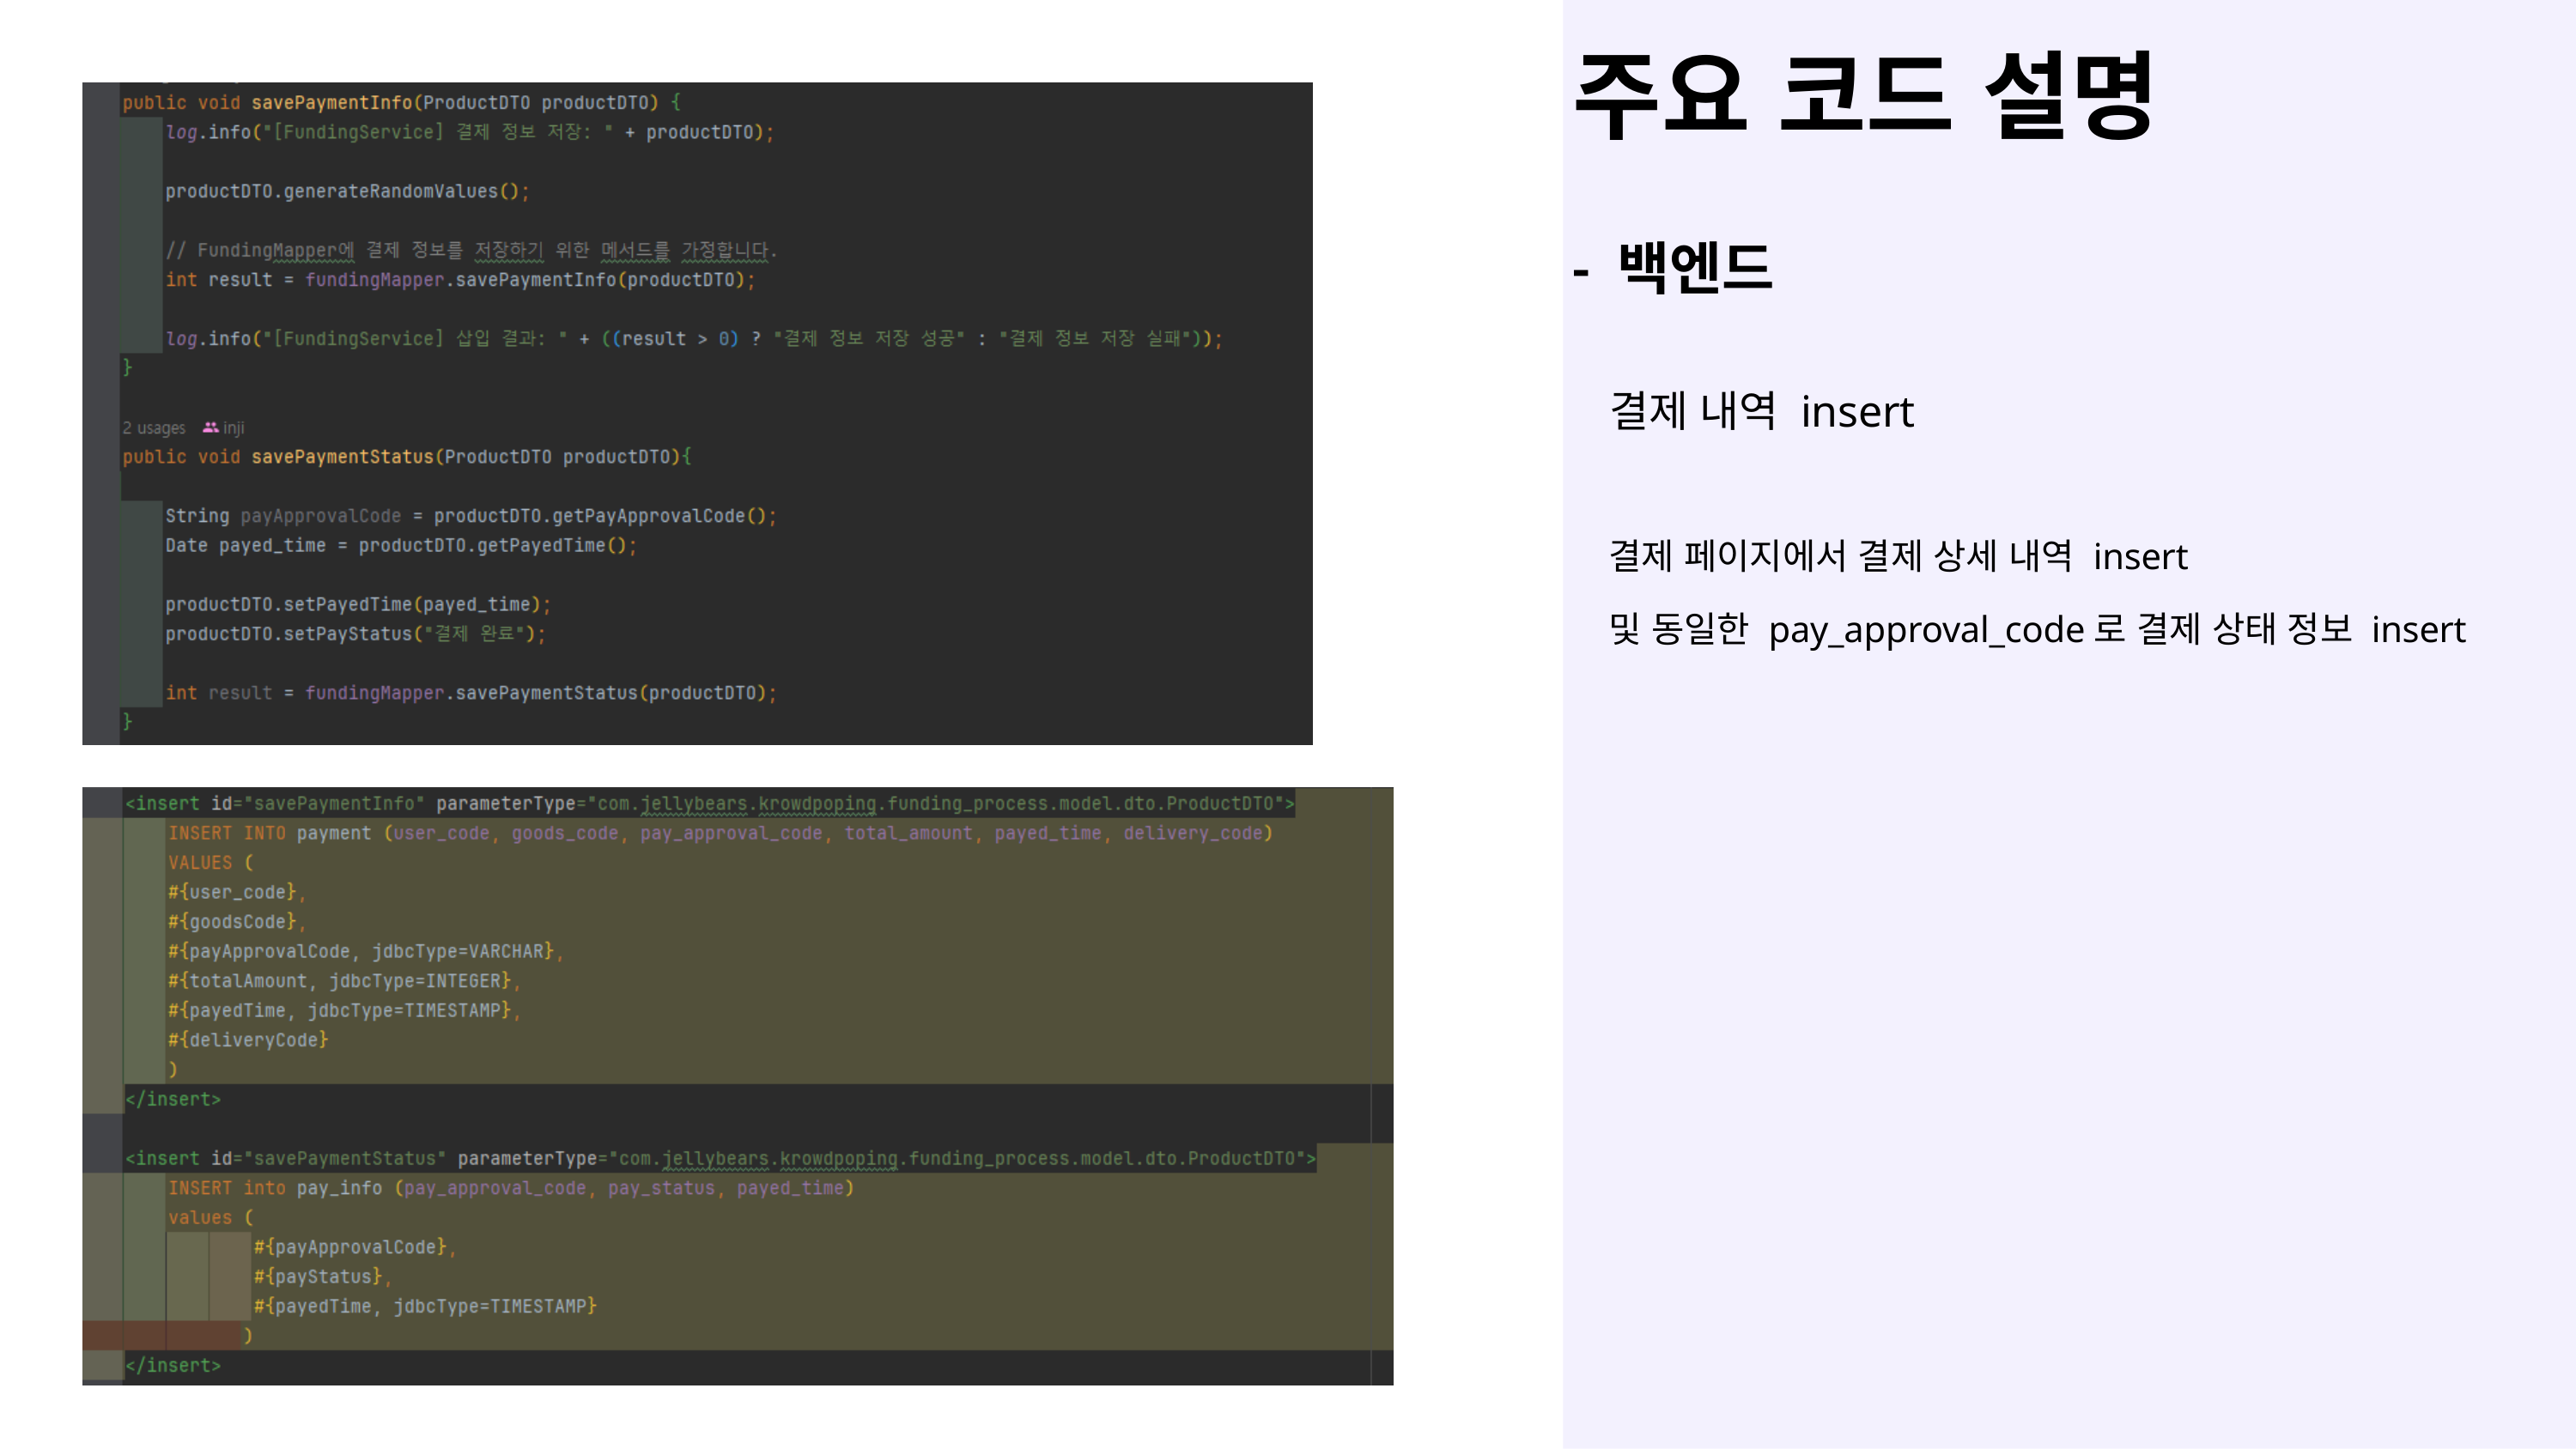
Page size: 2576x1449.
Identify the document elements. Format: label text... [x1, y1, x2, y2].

text_box 결제 페이지에서 결제 상세 내역 insert 및 동일한 pay_approval_code로 결제 상태 정보 insert [1608, 504, 2576, 650]
picture [82, 82, 1313, 746]
picture [82, 787, 1394, 1385]
text_box 주요 코드 설명 - 백엔드 [1572, 1, 2447, 301]
text_box [0, 0, 1564, 1449]
text_box 결제 내역 insert [1609, 362, 2576, 436]
